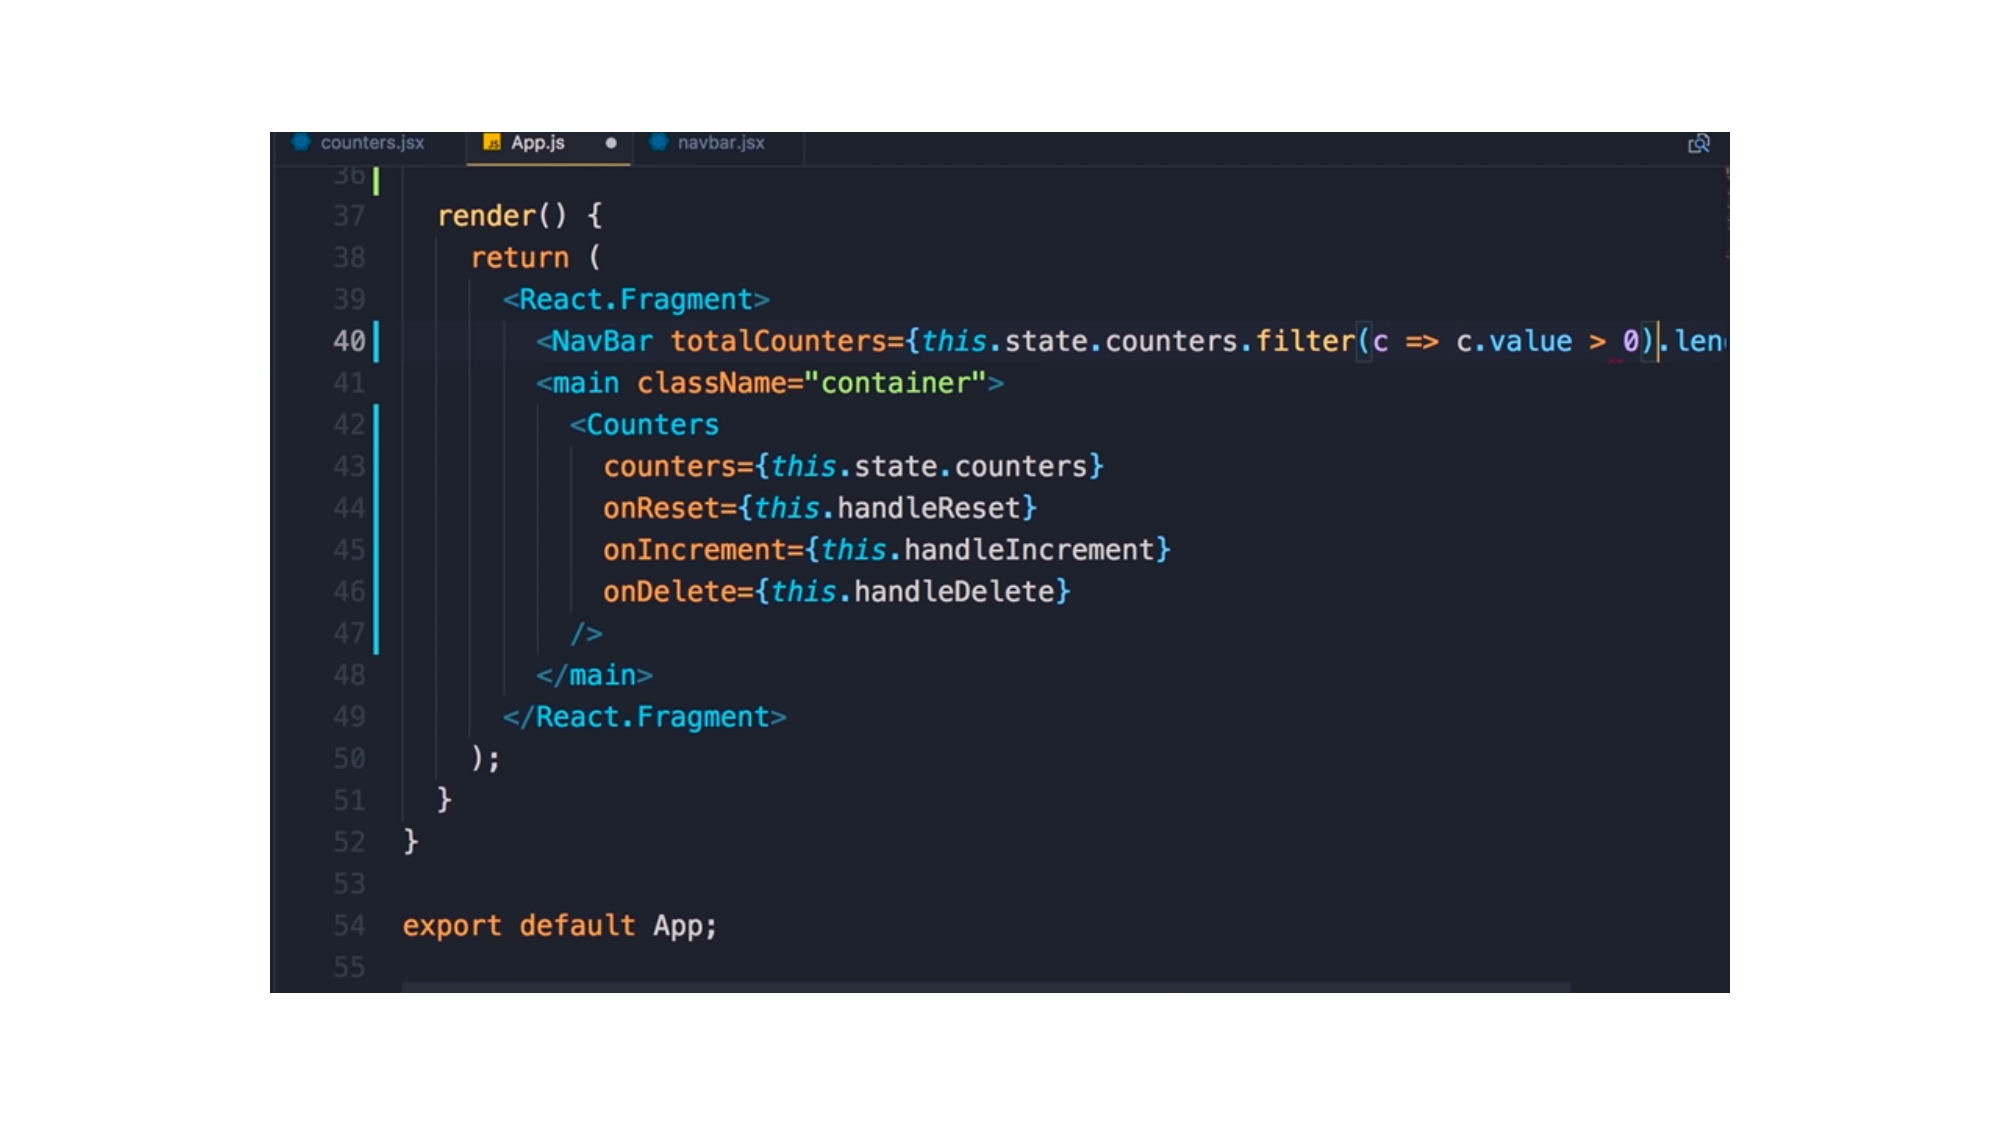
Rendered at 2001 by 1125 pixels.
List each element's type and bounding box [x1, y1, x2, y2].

picture [653, 136, 665, 146]
picture [270, 132, 1730, 993]
